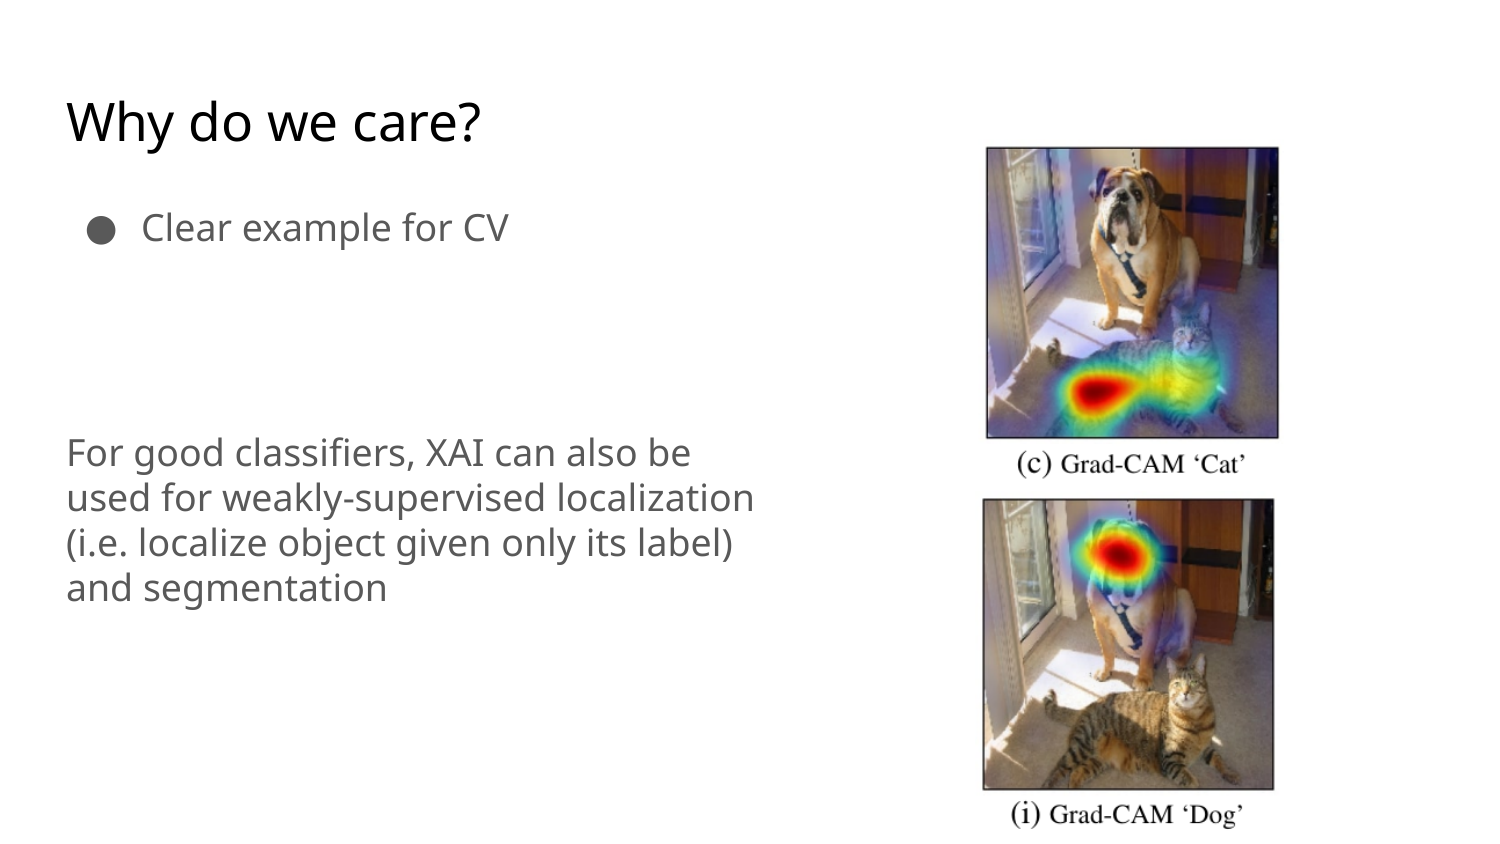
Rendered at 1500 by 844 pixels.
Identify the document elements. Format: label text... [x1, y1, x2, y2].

title Why do we care? [51, 72, 1449, 167]
picture [973, 126, 1285, 844]
text_box Clear example for CV For good classifiers, XAI can also be used for weakly-supervised localization (i.e. localize object given only its label) and segmentation [51, 188, 786, 799]
